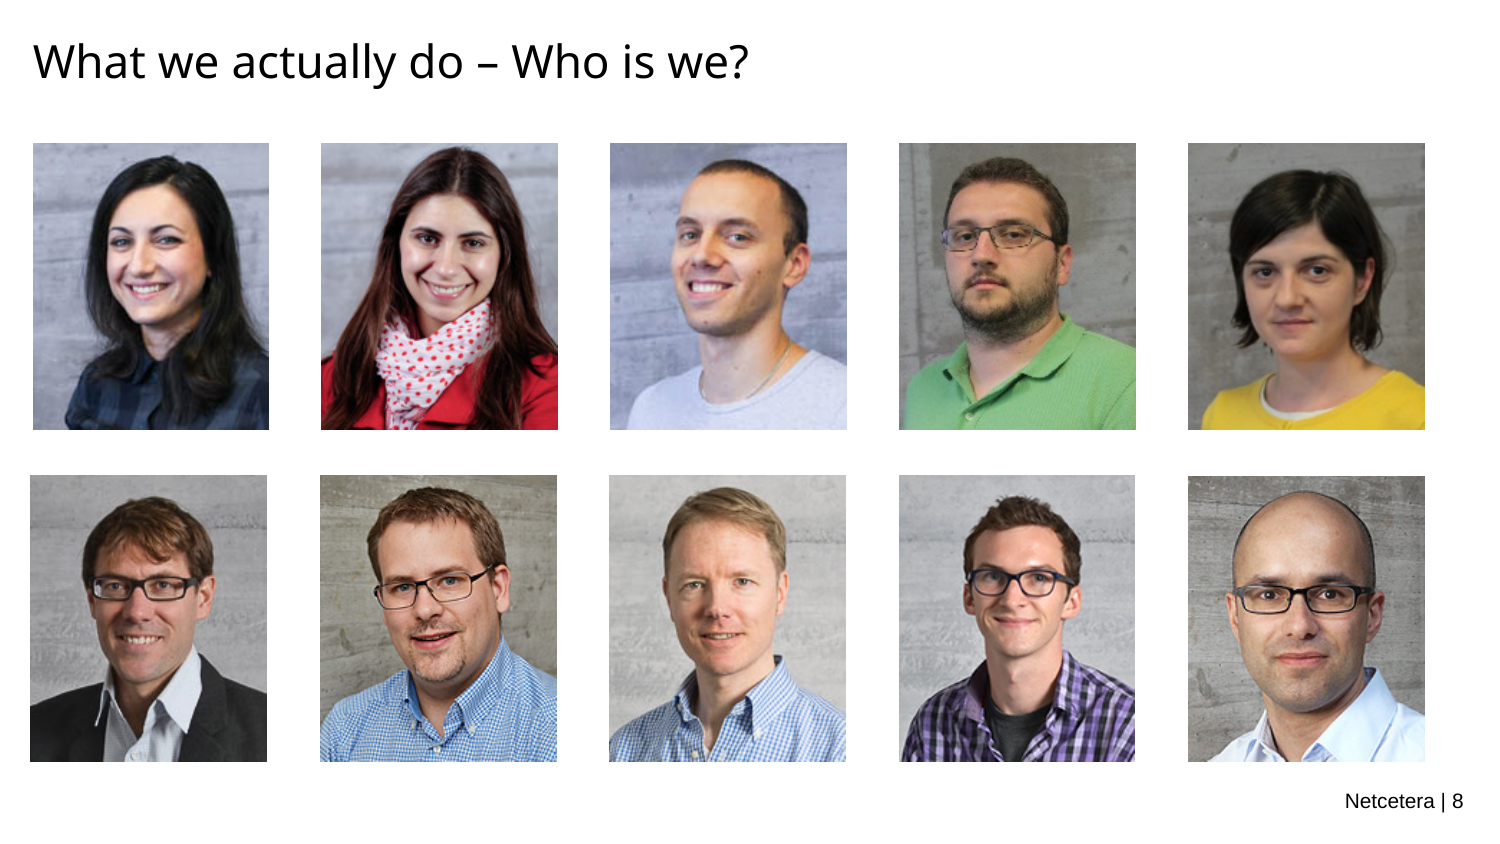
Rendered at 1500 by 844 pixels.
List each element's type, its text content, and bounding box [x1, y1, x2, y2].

picture [1188, 475, 1425, 763]
picture [609, 475, 846, 763]
picture [321, 143, 558, 430]
picture [898, 475, 1136, 763]
picture [32, 143, 270, 430]
picture [1188, 143, 1425, 430]
picture [610, 143, 847, 430]
title What we actually do – Who is we? [33, 28, 1471, 151]
picture [899, 143, 1136, 430]
picture [319, 475, 557, 763]
picture [30, 475, 268, 763]
